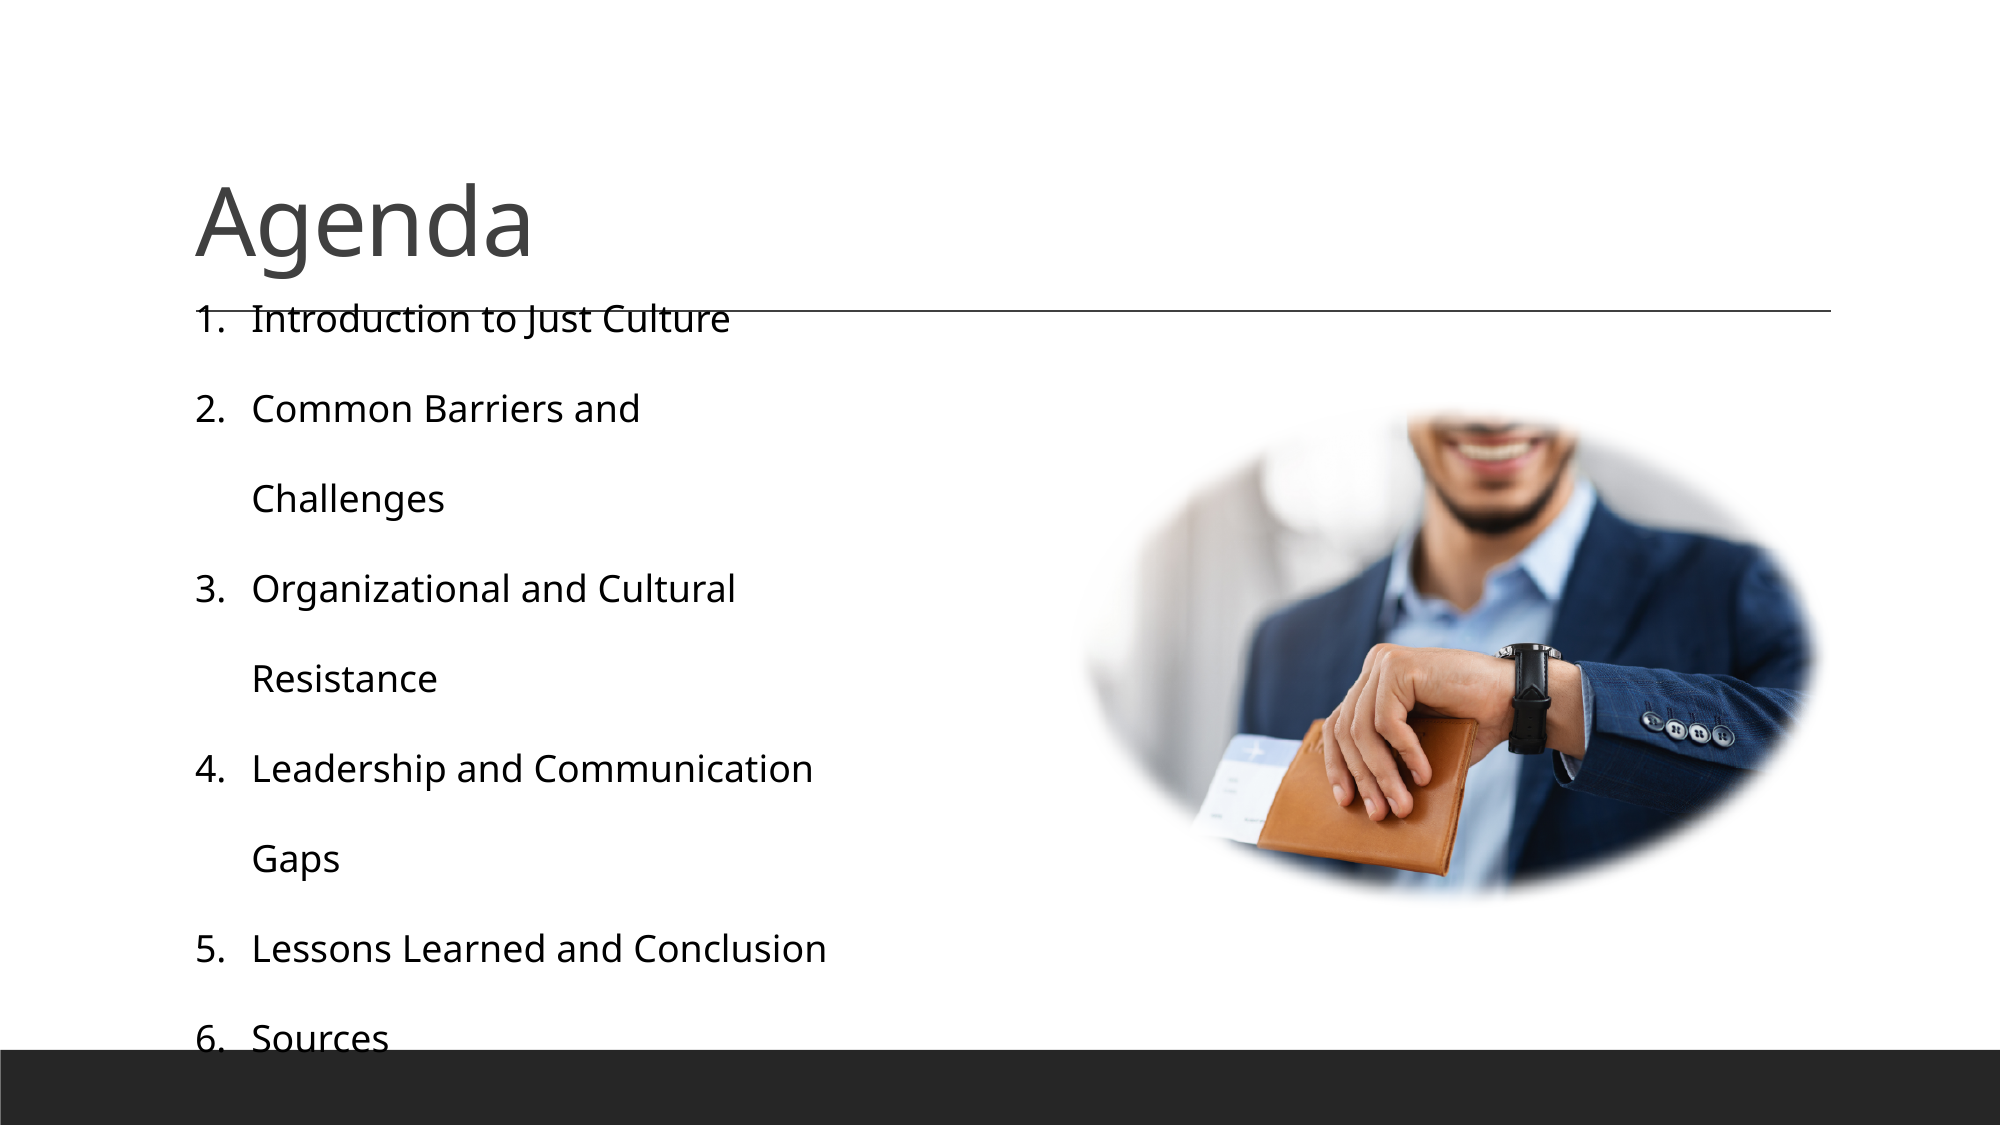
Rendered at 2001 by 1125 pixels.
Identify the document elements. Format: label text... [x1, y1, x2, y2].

title Agenda [180, 47, 1830, 285]
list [1068, 401, 1831, 910]
list Introduction to Just Culture Common Barriers and Challenges Organizational and Cultural Resistance Leadership and Communication Gaps Lessons Learned and Conclusion Sources [180, 242, 856, 1068]
